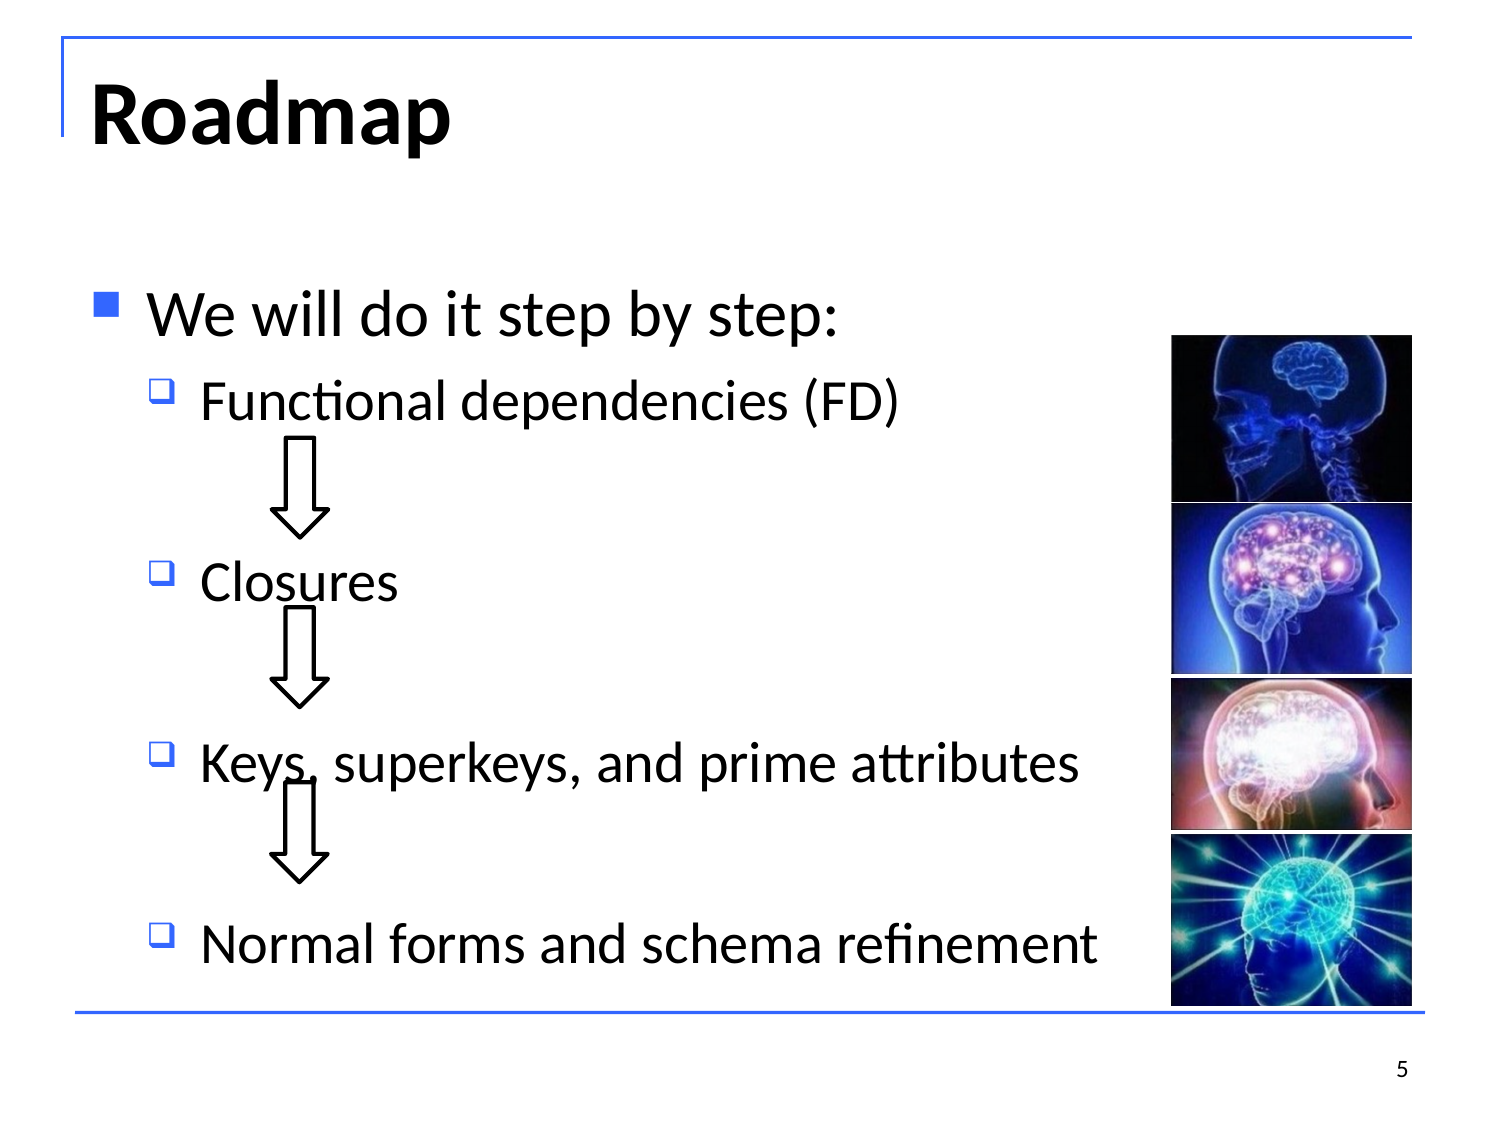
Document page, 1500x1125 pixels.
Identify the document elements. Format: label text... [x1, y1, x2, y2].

picture [1170, 335, 1412, 502]
text_box [271, 782, 328, 883]
slide_number 5 [1073, 1014, 1425, 1090]
picture [1170, 678, 1412, 830]
list We will do it step by step: Functional dependencies (FD) Closures Keys, superkeys, and prime attributes Normal forms and schema refinement [74, 262, 1426, 1006]
text_box [271, 437, 329, 538]
picture [1170, 834, 1412, 1006]
title Roadmap [74, 45, 1426, 233]
picture [1170, 503, 1412, 674]
text_box [271, 607, 328, 708]
